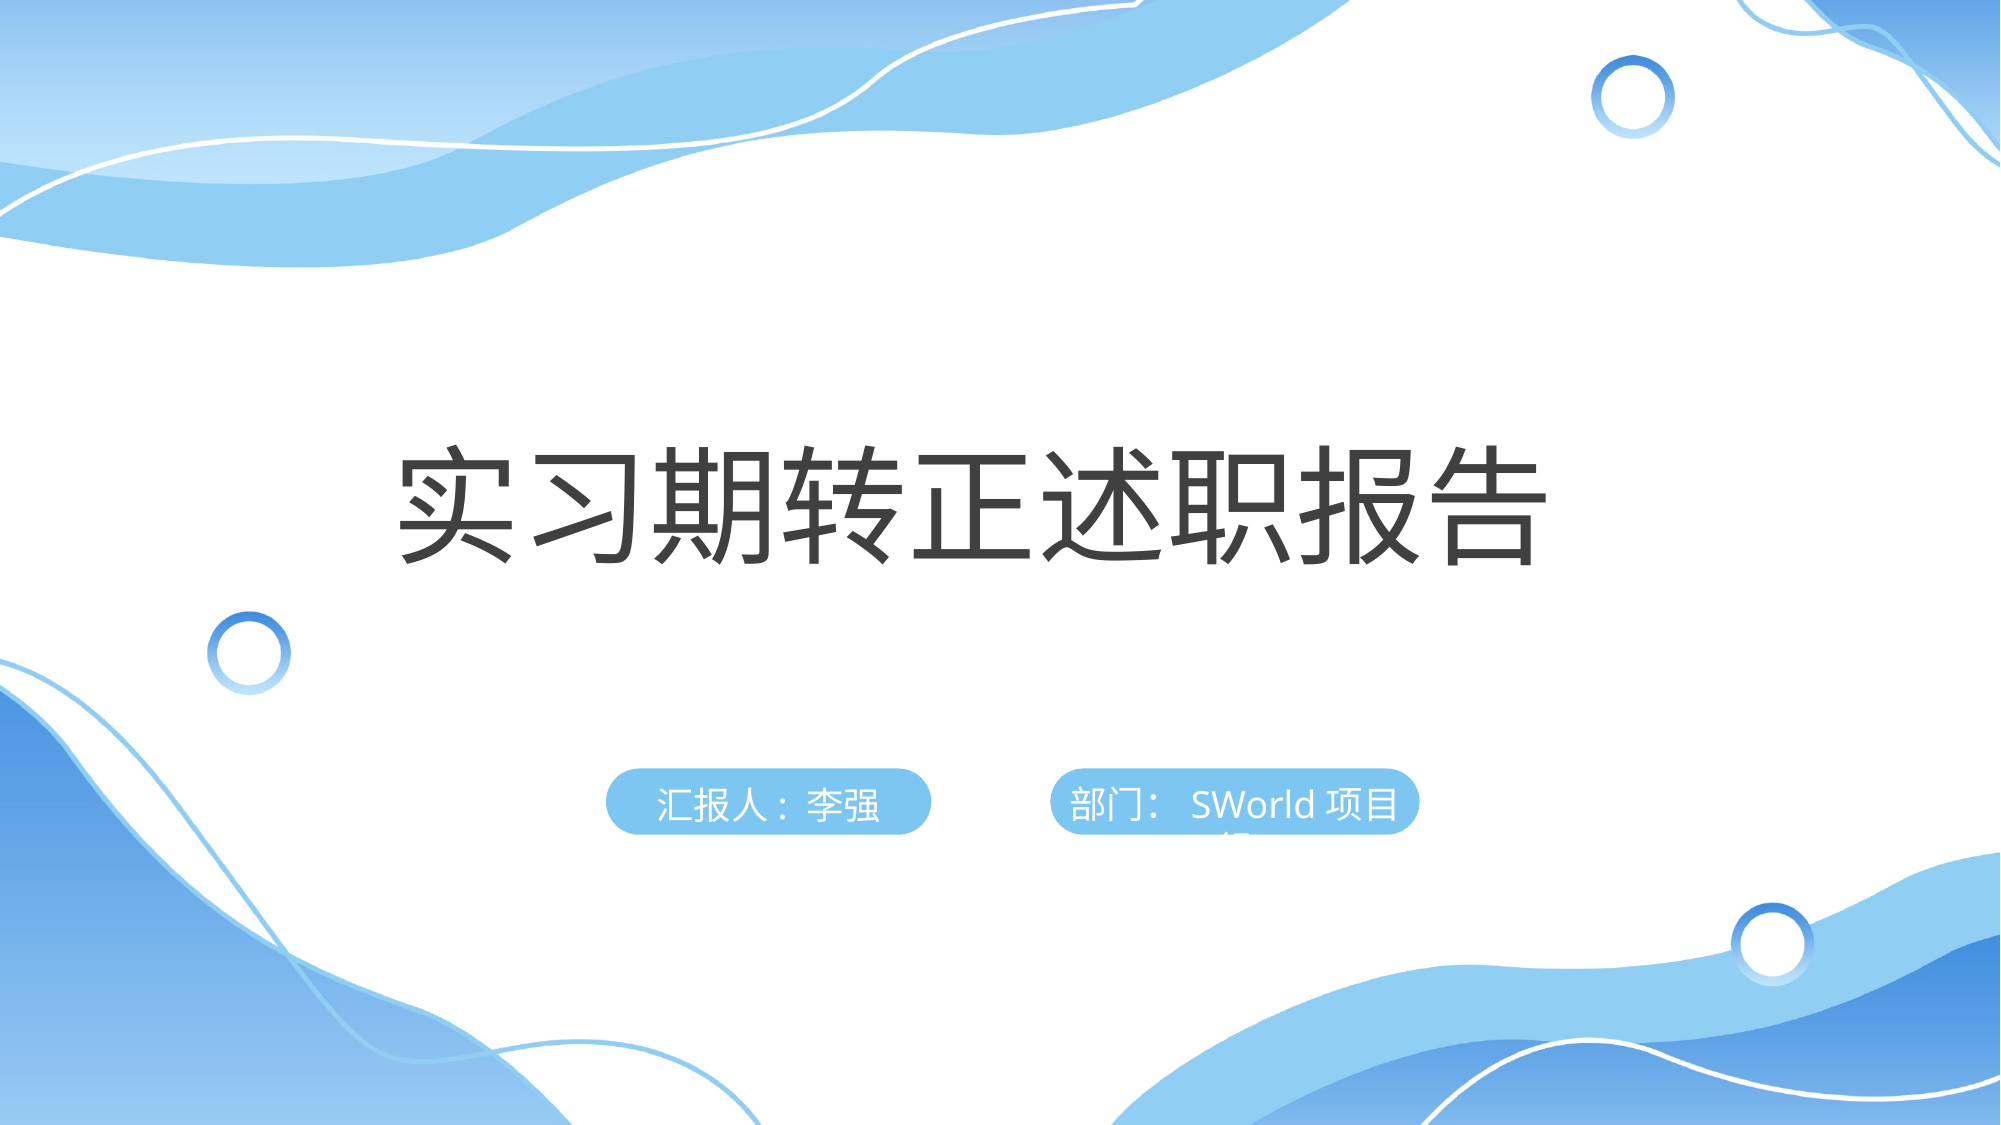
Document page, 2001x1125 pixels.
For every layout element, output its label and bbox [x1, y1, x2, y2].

picture [0, 0, 2000, 1125]
text_box [605, 768, 1420, 835]
